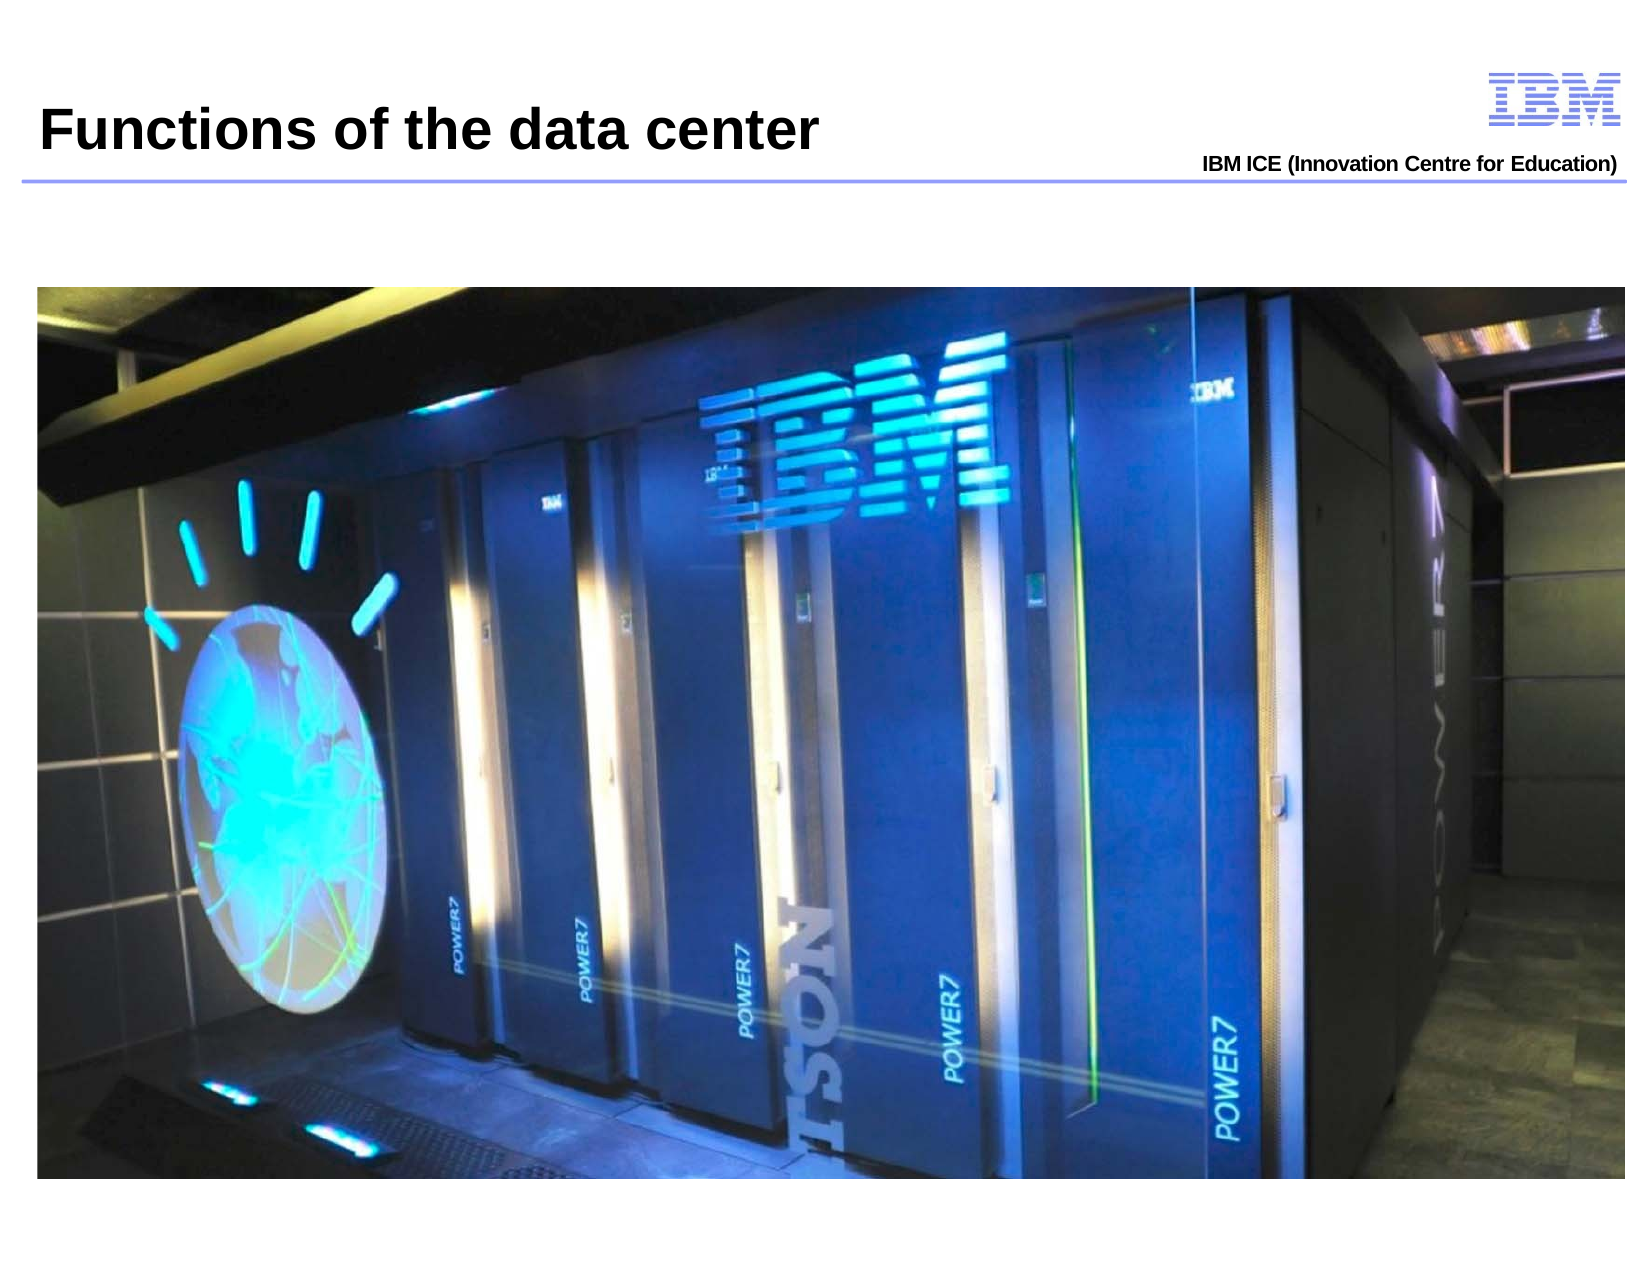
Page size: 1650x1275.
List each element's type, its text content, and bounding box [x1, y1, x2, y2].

text_box [21, 179, 37, 184]
text_box [37, 287, 1625, 1179]
title Functions of the data center [37, 89, 825, 287]
picture [1488, 71, 1621, 126]
text_box IBM ICE (Innovation Centre for Education) [1200, 147, 1624, 176]
text_box [825, 179, 1627, 184]
